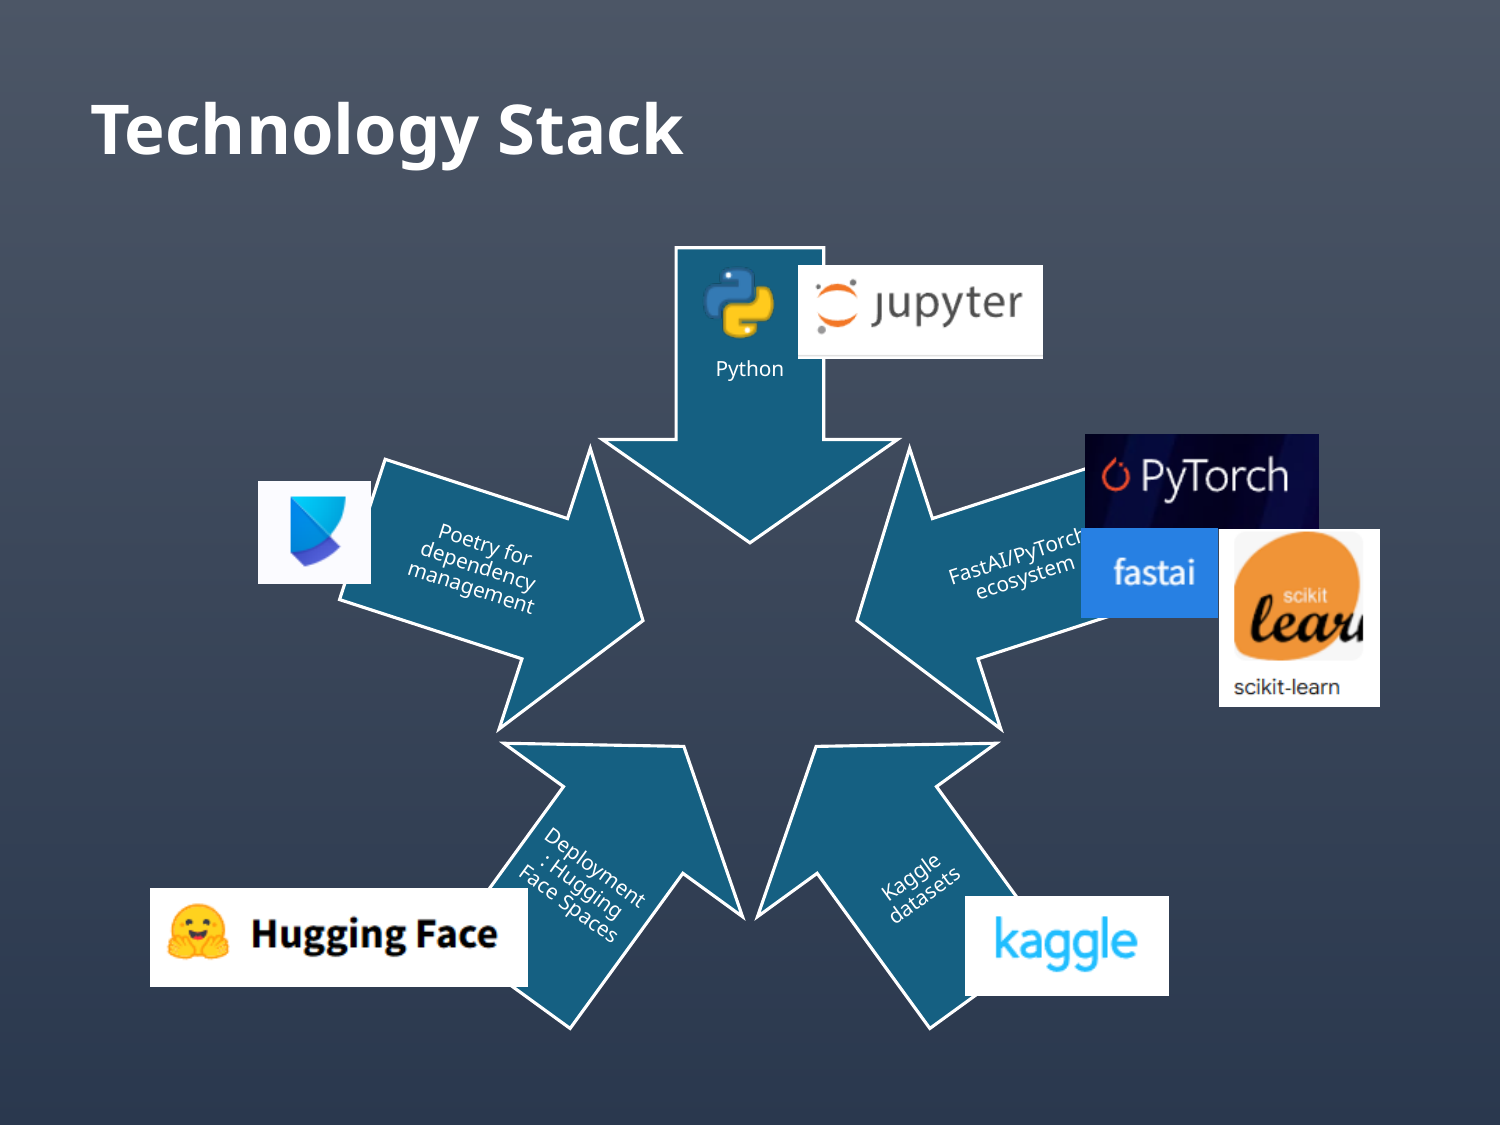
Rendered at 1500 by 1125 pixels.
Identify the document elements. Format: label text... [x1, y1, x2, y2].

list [102, 247, 1398, 1014]
picture [964, 896, 1169, 996]
picture [701, 264, 778, 341]
picture [150, 887, 528, 987]
picture [797, 264, 1044, 360]
picture [1080, 434, 1380, 707]
title Technology Stack [75, 45, 1425, 220]
picture [257, 481, 372, 584]
